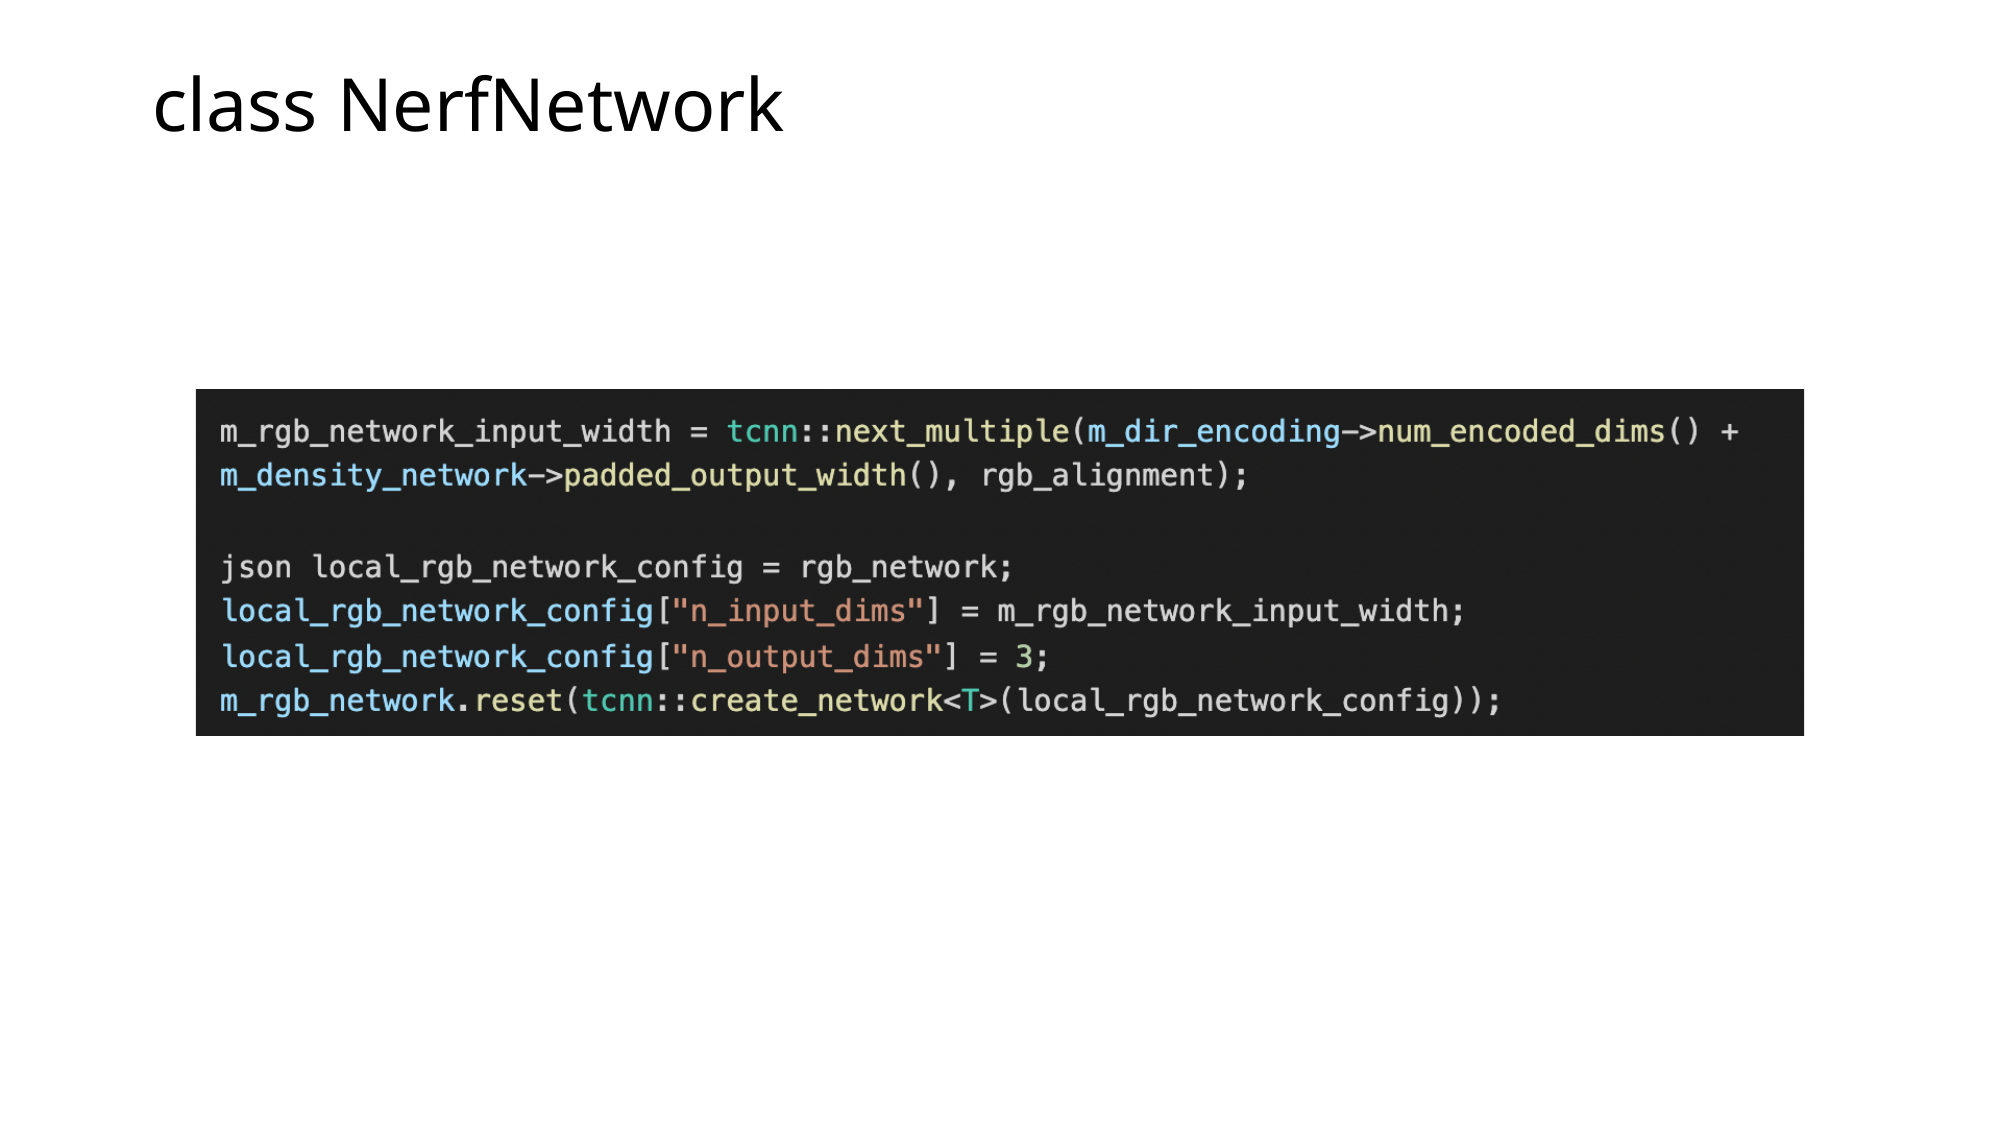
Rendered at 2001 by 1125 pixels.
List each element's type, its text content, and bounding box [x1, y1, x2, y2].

picture [195, 389, 1805, 736]
title class NerfNetwork [137, 59, 1863, 155]
